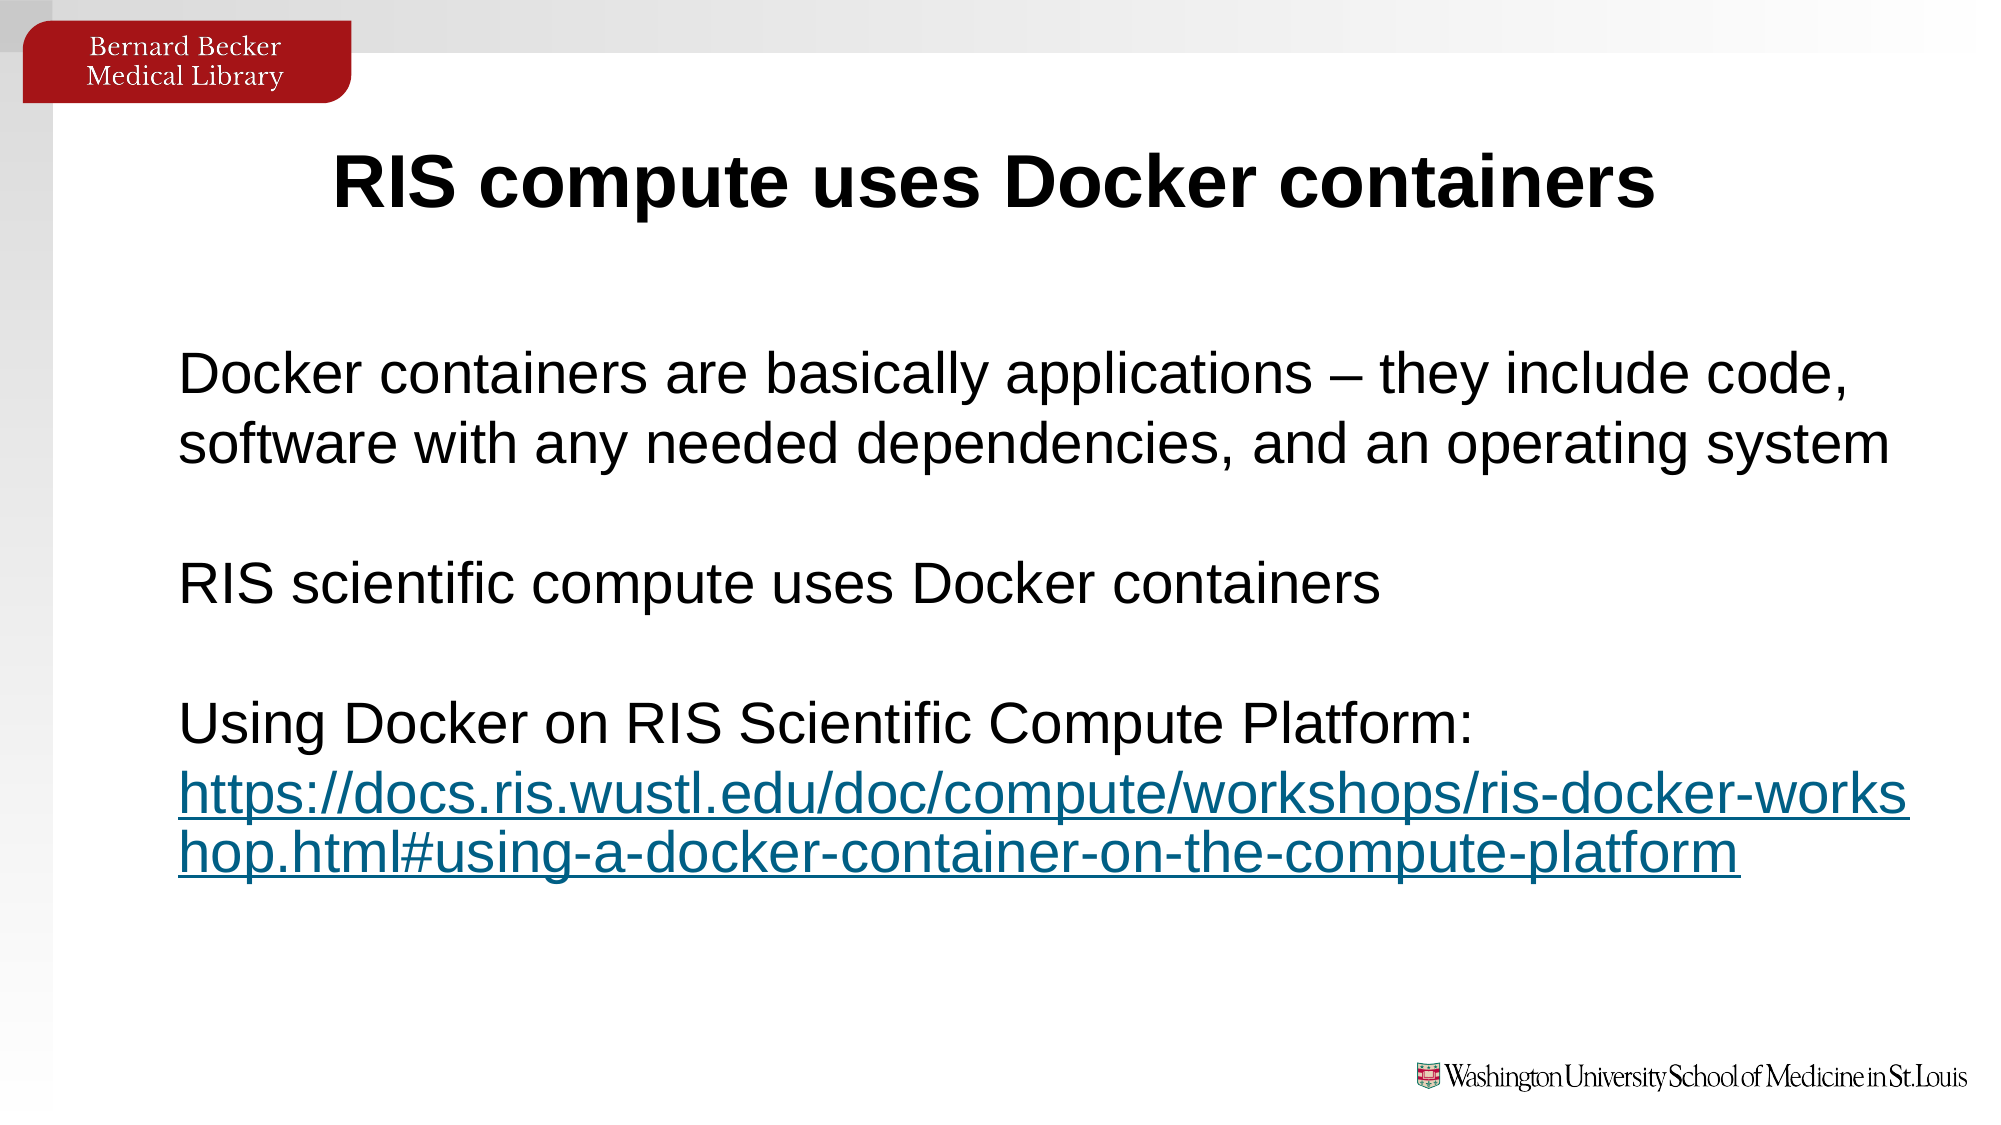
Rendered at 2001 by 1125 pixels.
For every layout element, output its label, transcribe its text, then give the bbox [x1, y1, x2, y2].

picture [1417, 1062, 1967, 1092]
text_box RIS compute uses Docker containers [193, 103, 1819, 252]
picture [84, 29, 285, 95]
text_box Docker containers are basically applications – they include code, software with any needed dependencies, and an operating system RIS scientific compute uses Docker containers Using Docker on RIS Scientific Compute Platform: https://docs.ris.wustl.edu/doc/compute/workshops/ris-docker-workshop.html#using-a-docker-container-on-the-compute-platform [160, 335, 1928, 919]
